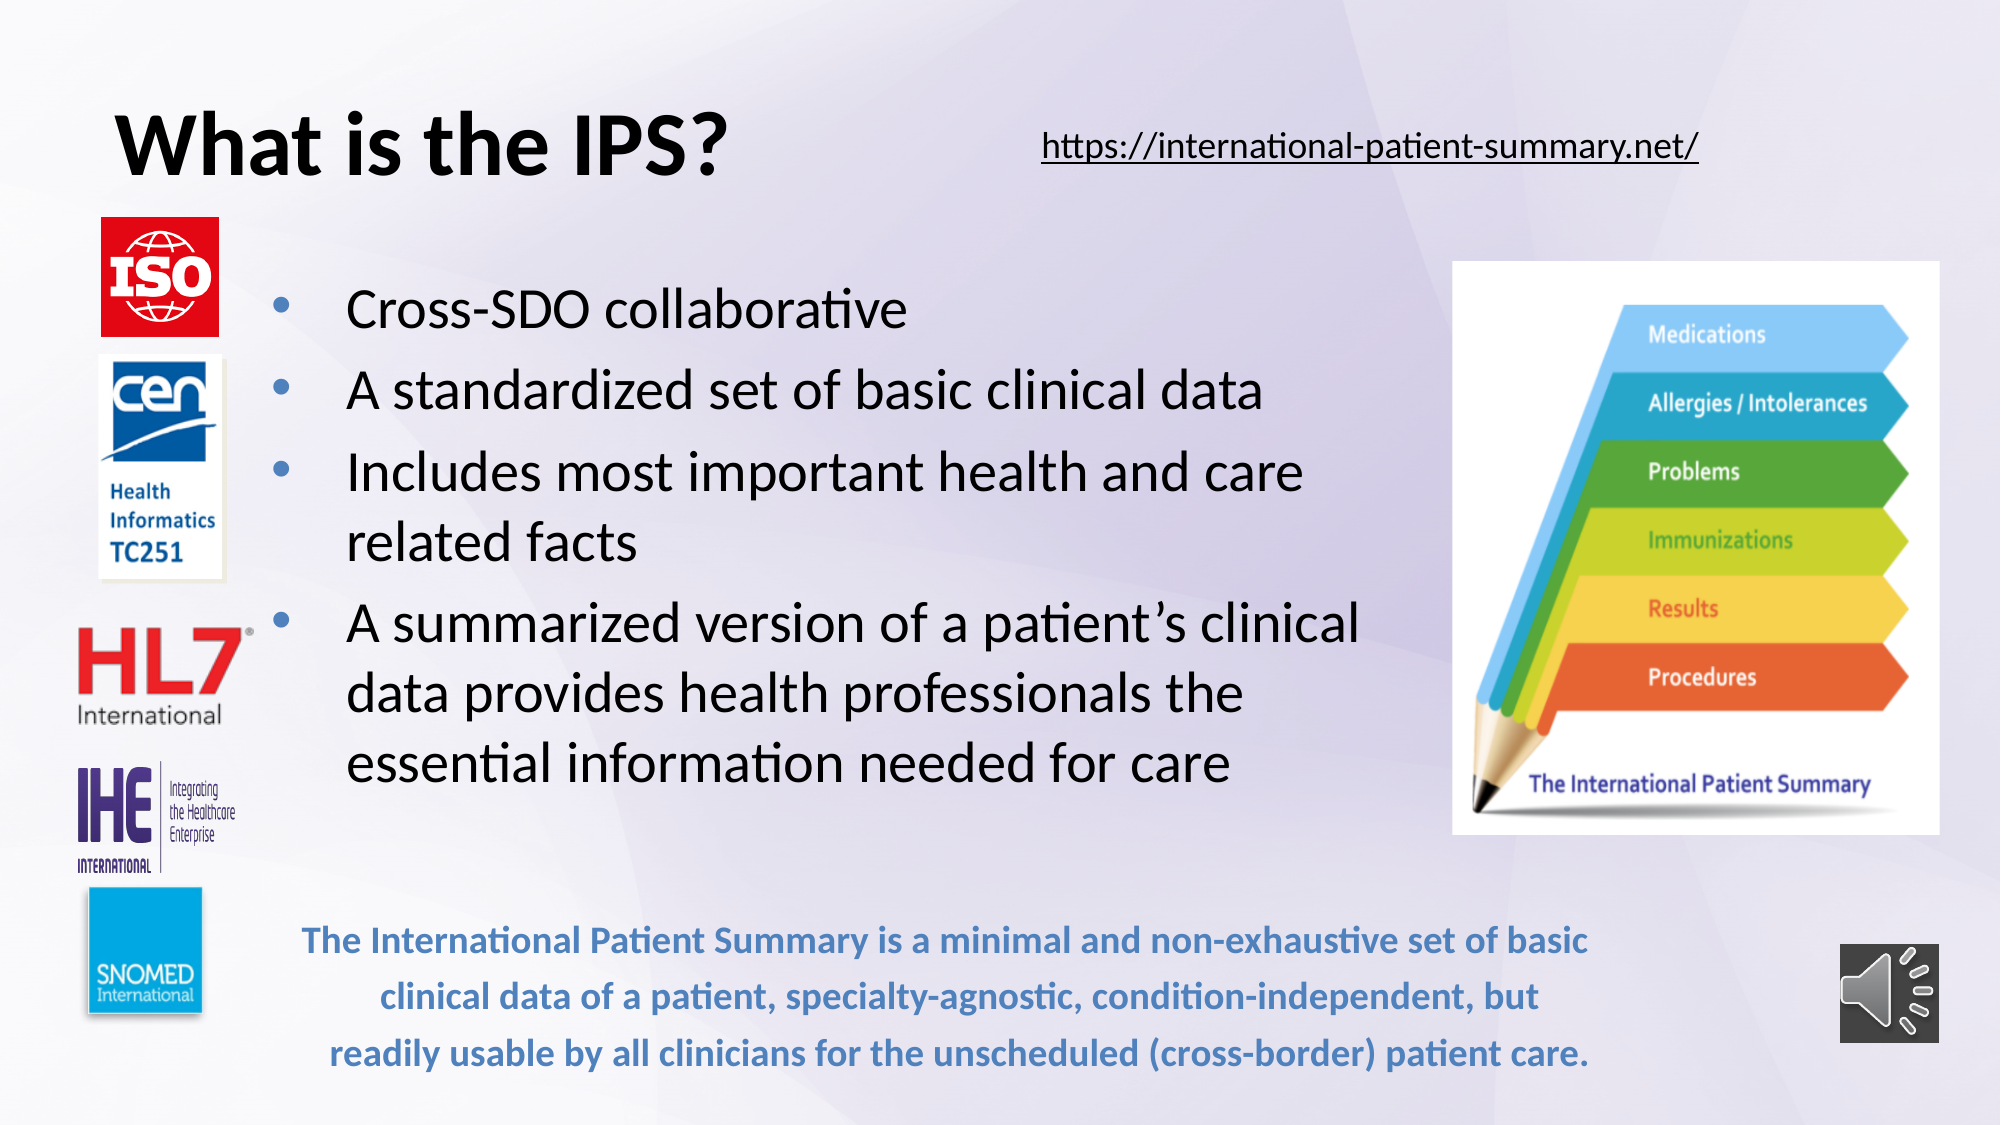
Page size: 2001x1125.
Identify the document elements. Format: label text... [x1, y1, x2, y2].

text_box https://international-patient-summary.net/ [1026, 114, 1723, 174]
picture [77, 627, 255, 725]
picture [98, 354, 223, 580]
picture [1839, 943, 1940, 1044]
picture [1451, 261, 1940, 836]
text_box The International Patient Summary is a minimal and non-exhaustive set of basic clinical data of a patient, specialty-agnostic, condition-independent, but readily usable by all clinicians for the unscheduled (cross-border) patient care. [254, 851, 1614, 1094]
picture [77, 760, 235, 873]
title What is the IPS? [99, 45, 1900, 233]
picture [101, 217, 219, 337]
picture [87, 886, 203, 1014]
list Cross-SDO collaborative A standardized set of basic clinical data Includes most important health and care related facts A summarized version of a patient’s clinical data provides health professionals the essential information needed for care [255, 262, 1456, 851]
